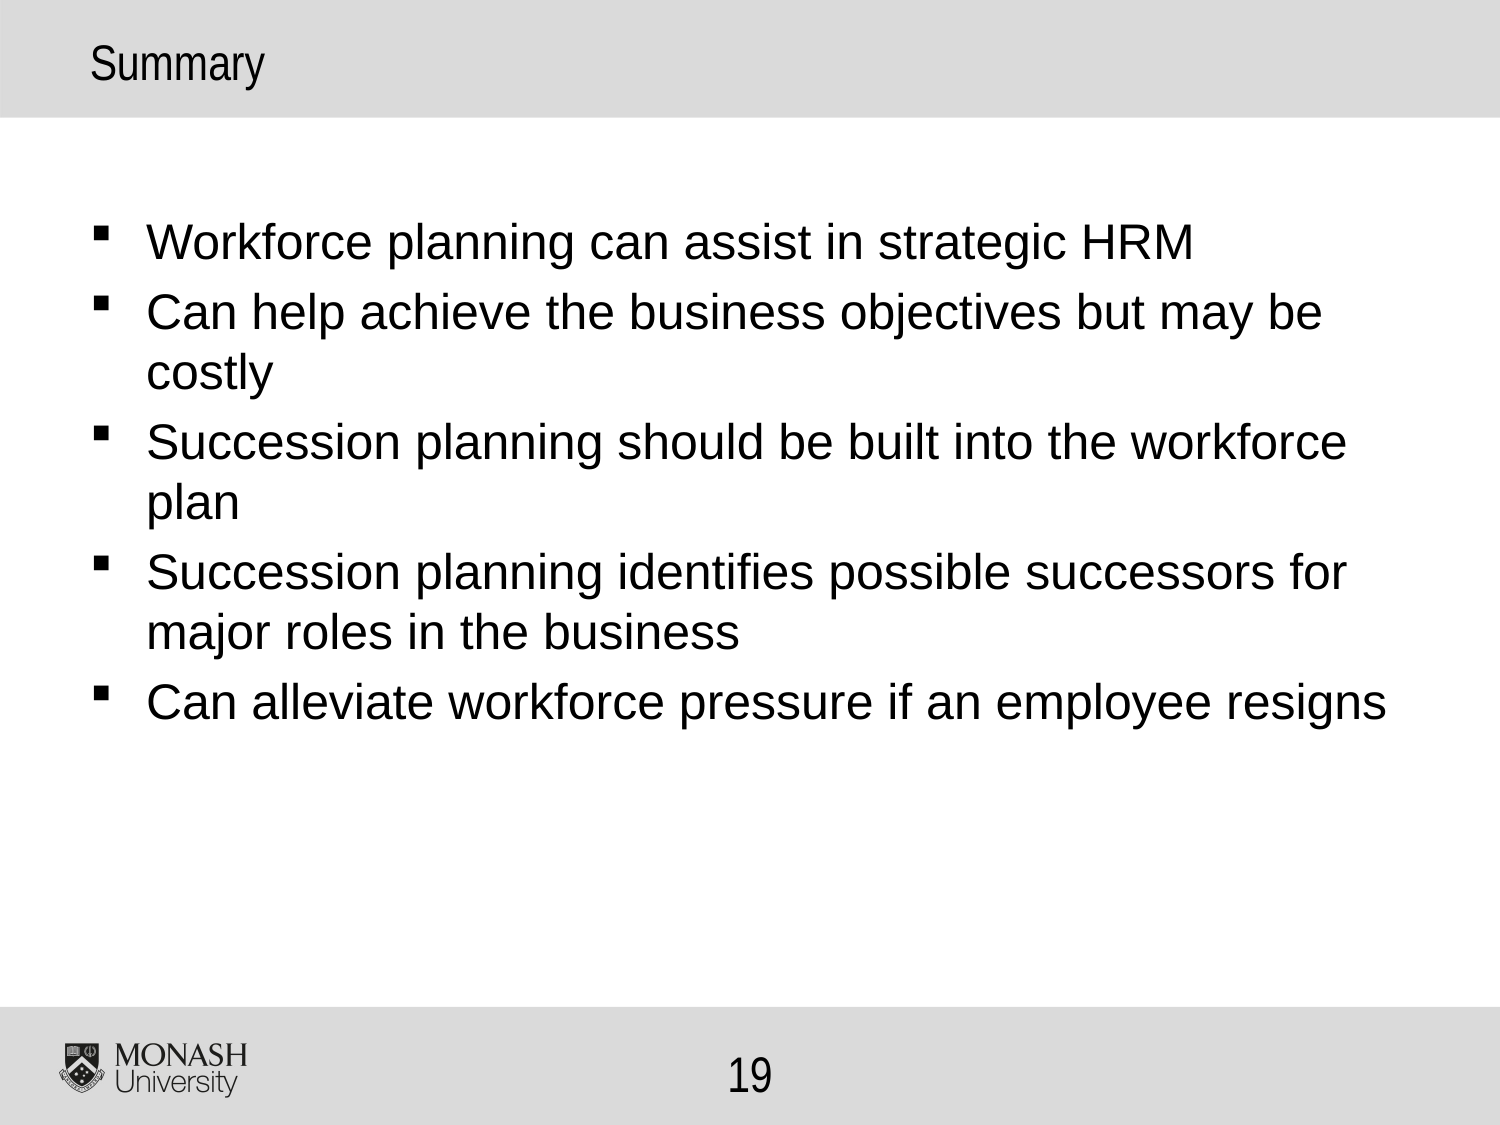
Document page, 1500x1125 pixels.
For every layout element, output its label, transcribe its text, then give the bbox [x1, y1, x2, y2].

title Summary [75, 23, 1425, 108]
picture [0, 0, 1500, 1125]
list Workforce planning can assist in strategic HRM Can help achieve the business objectives but may be costly Succession planning should be built into the workforce plan Succession planning identifies possible successors for major roles in the business Can alleviate workforce pressure if an employee resigns [75, 201, 1440, 945]
